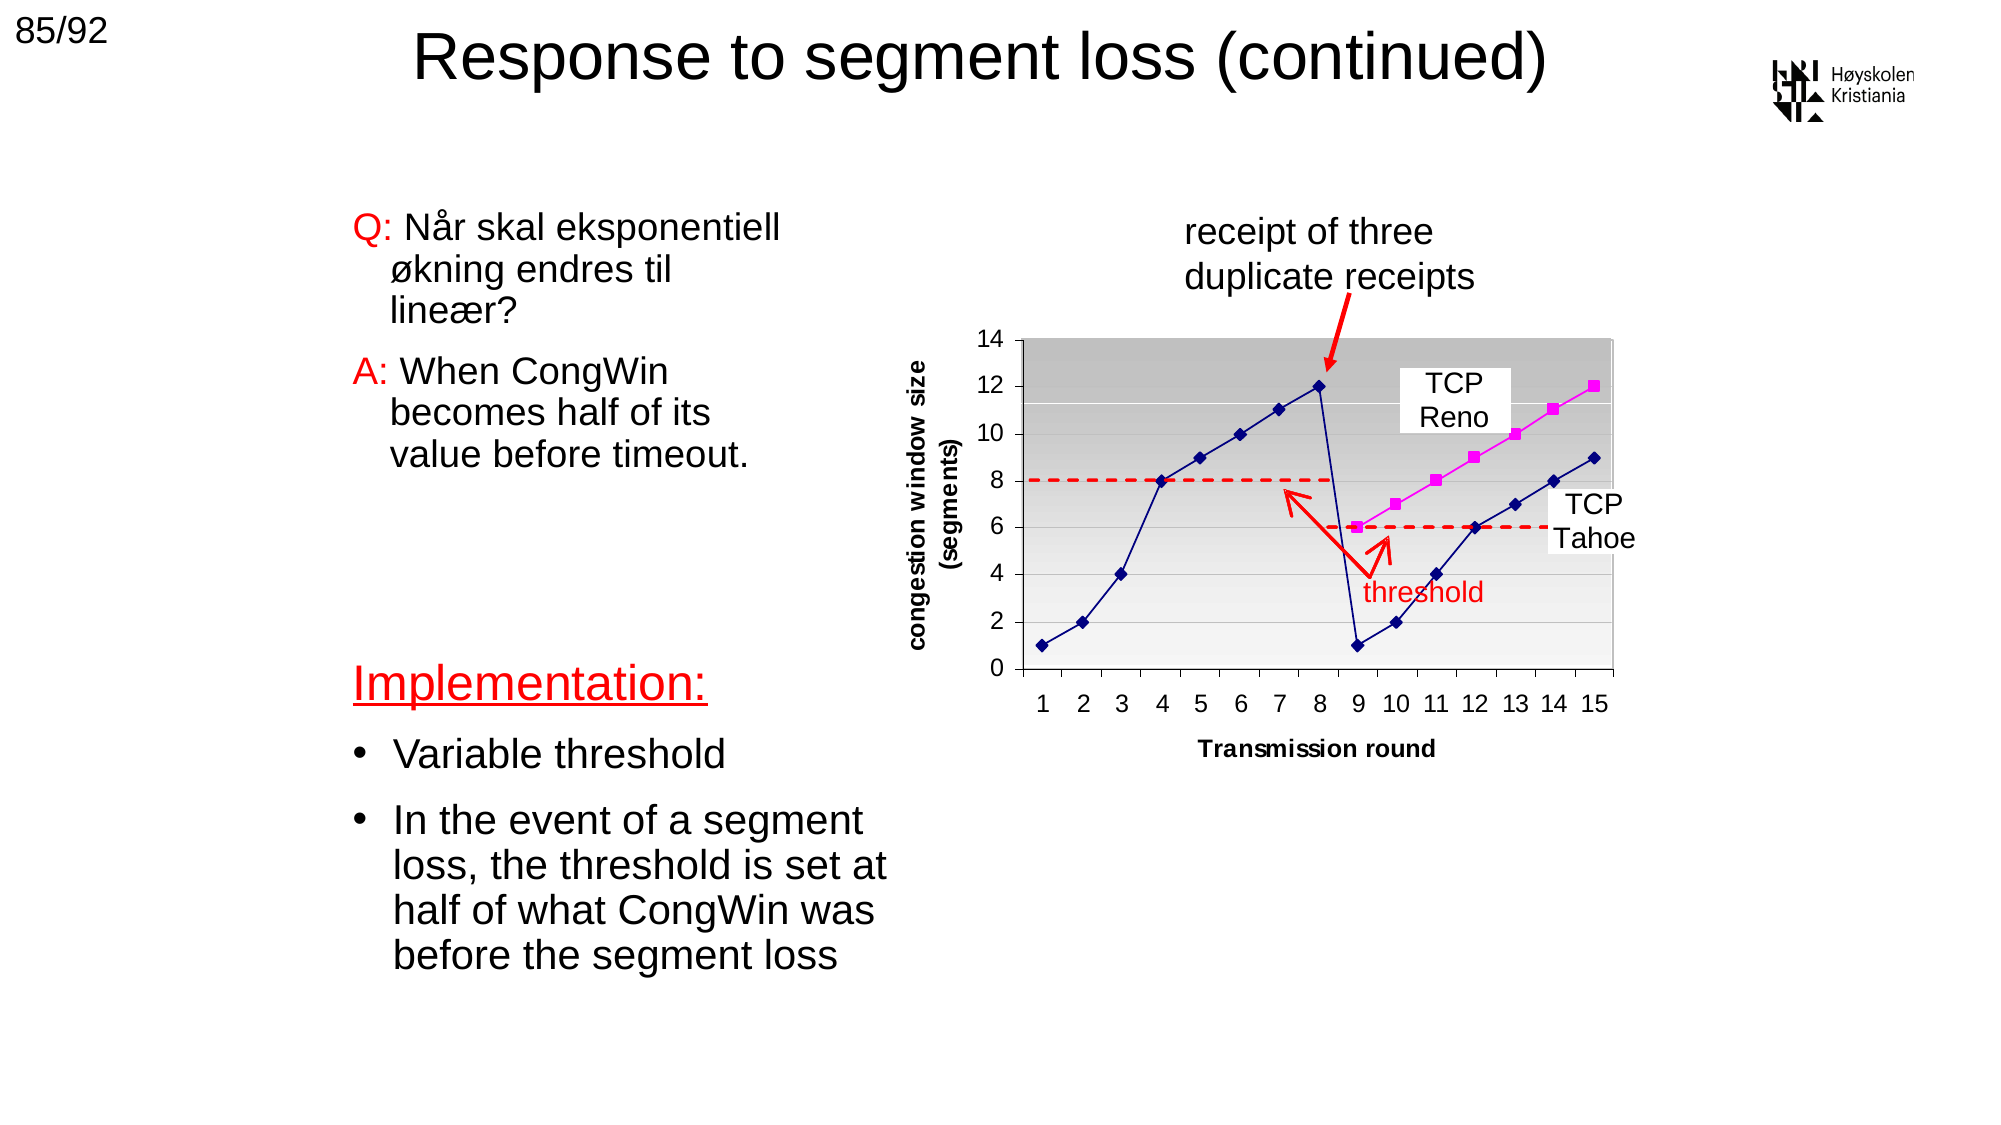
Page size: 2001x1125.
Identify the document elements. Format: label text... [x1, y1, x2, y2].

list Q: Når skal eksponentiell økning endres til lineær? A: When CongWin becomes half of its value before timeout. [337, 200, 800, 613]
list Implementation: Variable threshold In the event of a segment loss, the threshold is set at half of what CongWin was before the segment loss [337, 650, 963, 1035]
slide_number 85/92 [0, 0, 208, 74]
title Response to segment loss (continued) [397, 14, 1613, 150]
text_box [865, 289, 1673, 790]
text_box receipt of three duplicate receipts [1169, 199, 1540, 289]
